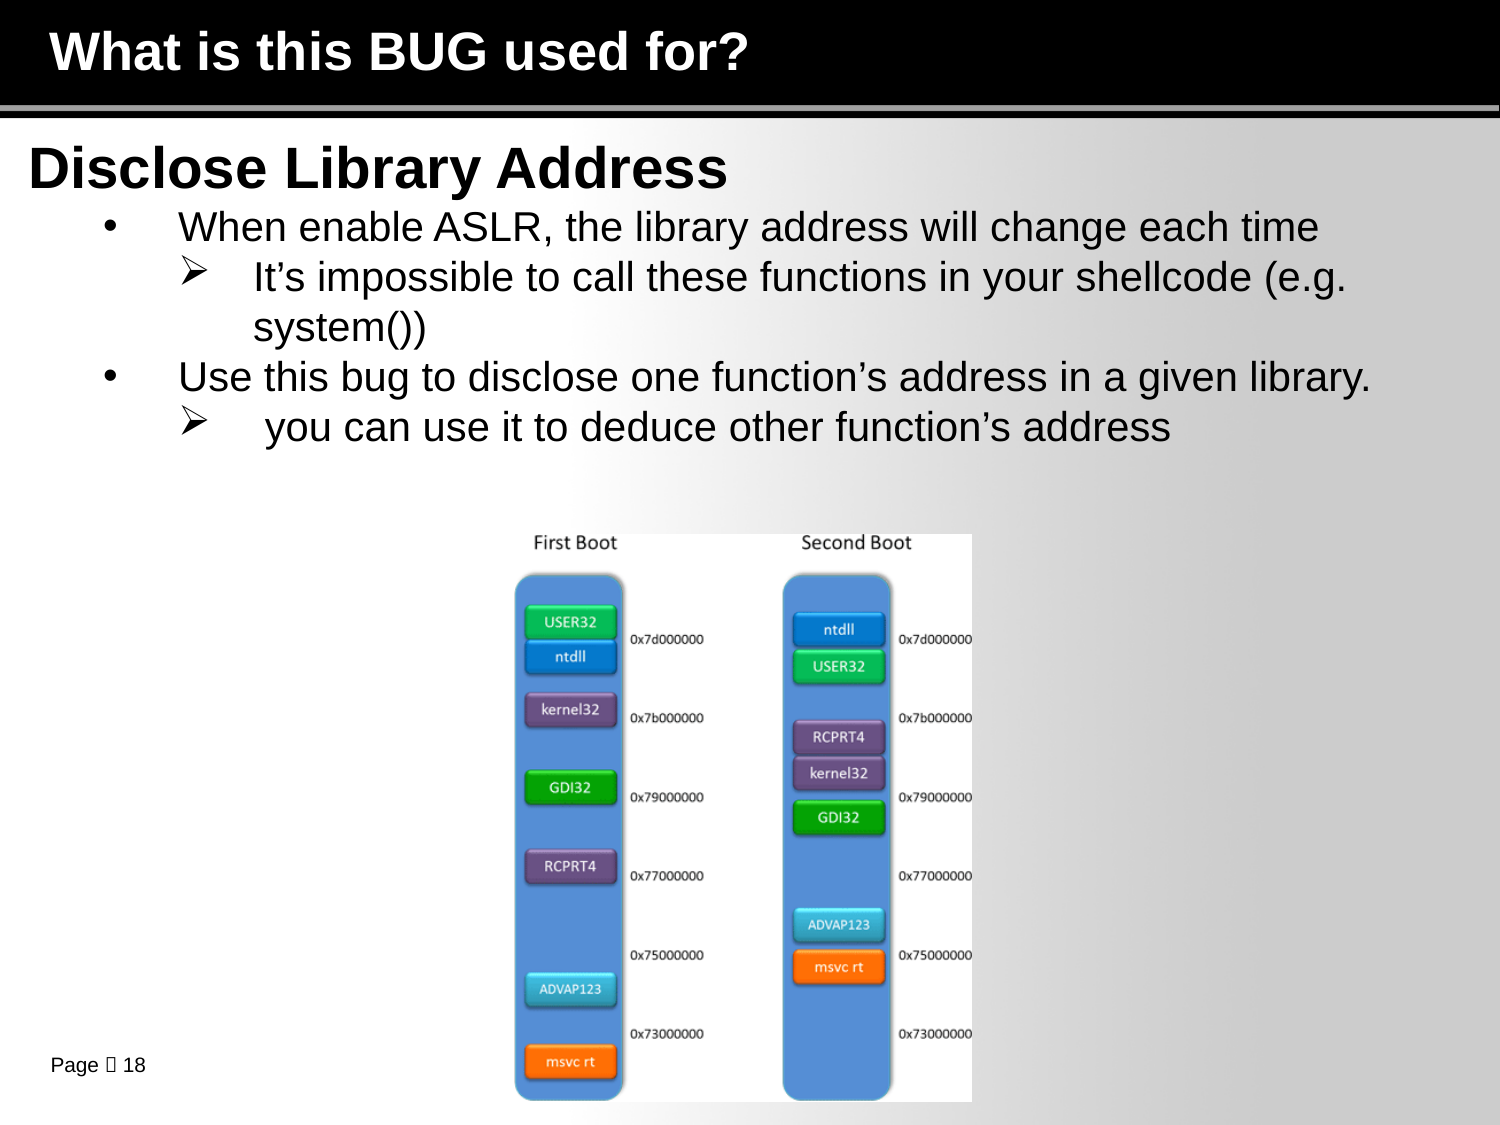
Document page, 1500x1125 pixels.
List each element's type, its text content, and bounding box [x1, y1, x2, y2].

title What is this BUG used for? [49, 16, 1447, 122]
text_box Disclose Library Address When enable ASLR, the library address will change each time It’s impossible to call these functions in your shellcode (e.g. system()) Use this bug to disclose one function’s address in a given library. you can use it to deduce other function’s address [13, 122, 1500, 458]
picture [0, 0, 1500, 1125]
